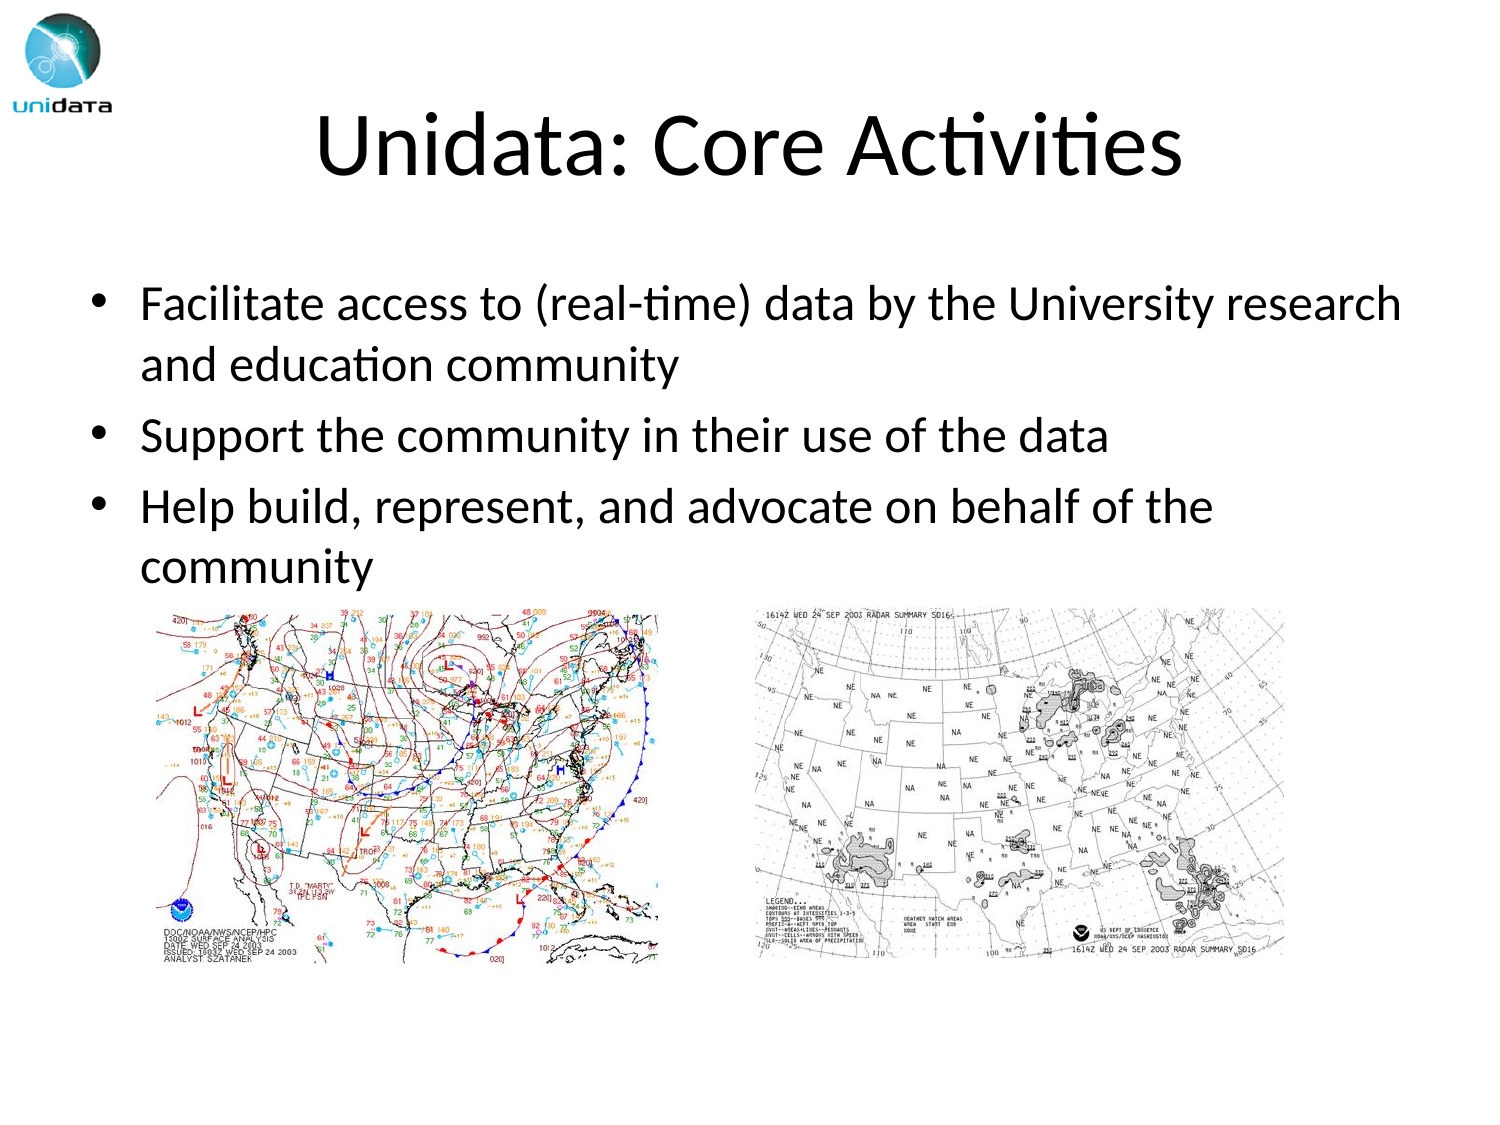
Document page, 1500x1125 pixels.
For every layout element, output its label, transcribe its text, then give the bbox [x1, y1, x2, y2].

picture [12, 12, 112, 113]
list Facilitate access to (real-time) data by the University research and education community Support the community in their use of the data Help build, represent, and advocate on behalf of the community [75, 262, 1425, 963]
picture [156, 608, 658, 985]
picture [755, 606, 1284, 959]
title Unidata: Core Activities [75, 45, 1425, 233]
